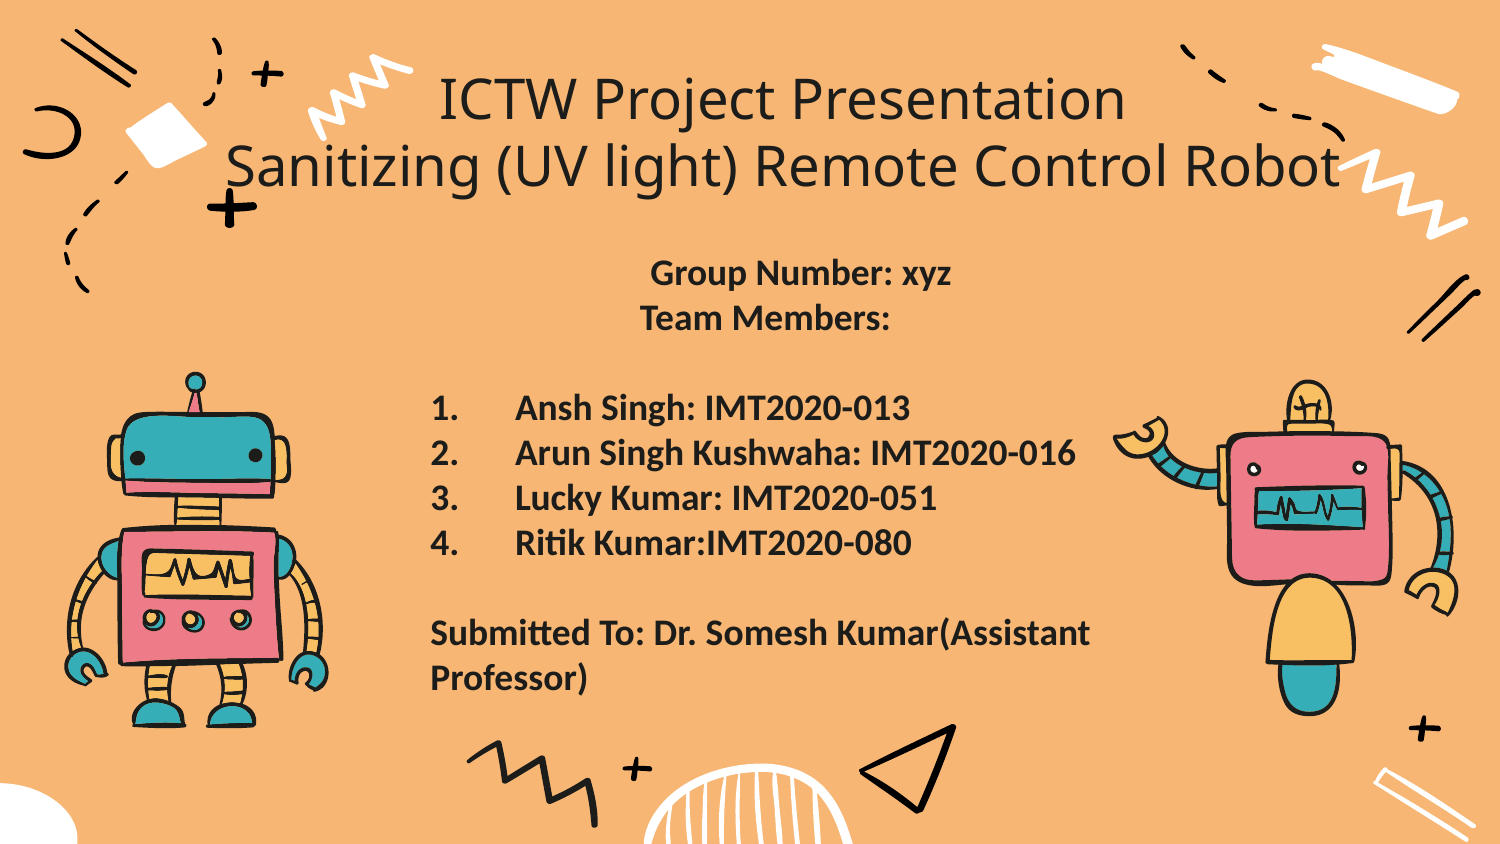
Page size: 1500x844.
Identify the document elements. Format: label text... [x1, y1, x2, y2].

text_box [1180, 44, 1196, 60]
subtitle Group Number: xyz Team Members: Ansh Singh: IMT2020-013 Arun Singh Kushwaha: IMT2020-016 Lucky Kumar: IMT2020-051 Ritik Kumar:IMT2020-080 Submitted To: Dr. Somesh Kumar(Assistant Professor) [415, 233, 1145, 707]
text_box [63, 371, 329, 729]
text_box [75, 275, 90, 294]
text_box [1112, 379, 1459, 717]
title ICTW Project Presentation Sanitizing (UV light) Remote Control Robot [205, 18, 1362, 214]
text_box [1421, 289, 1481, 342]
